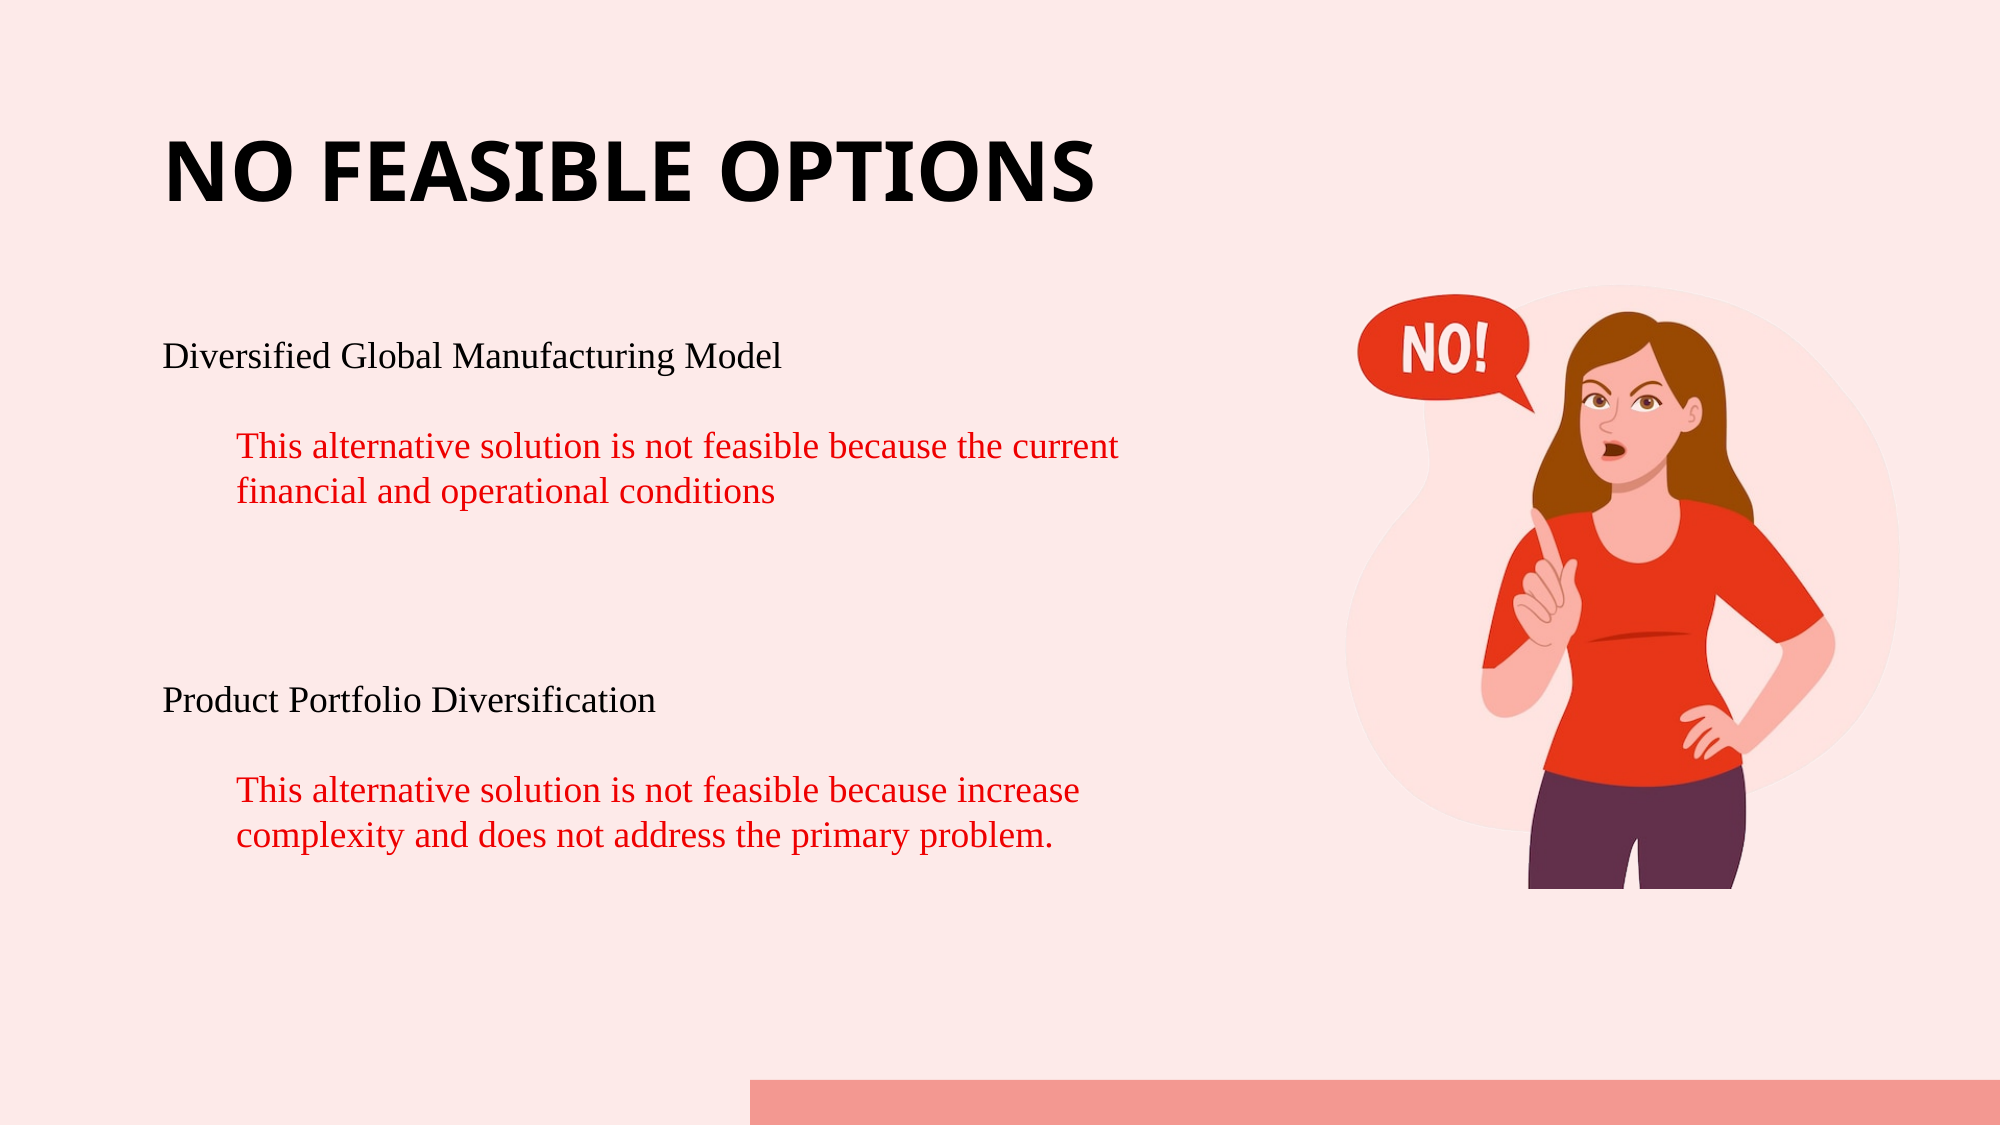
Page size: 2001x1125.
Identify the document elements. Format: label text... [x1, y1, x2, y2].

text_box Diversified Global Manufacturing Model This alternative solution is not feasible because the current financial and operational conditions [147, 323, 1149, 609]
text_box Product Portfolio Diversification This alternative solution is not feasible because increase complexity and does not address the primary problem. [147, 667, 1149, 908]
picture [1296, 236, 1949, 889]
text_box No Feasible Options [147, 22, 1160, 228]
